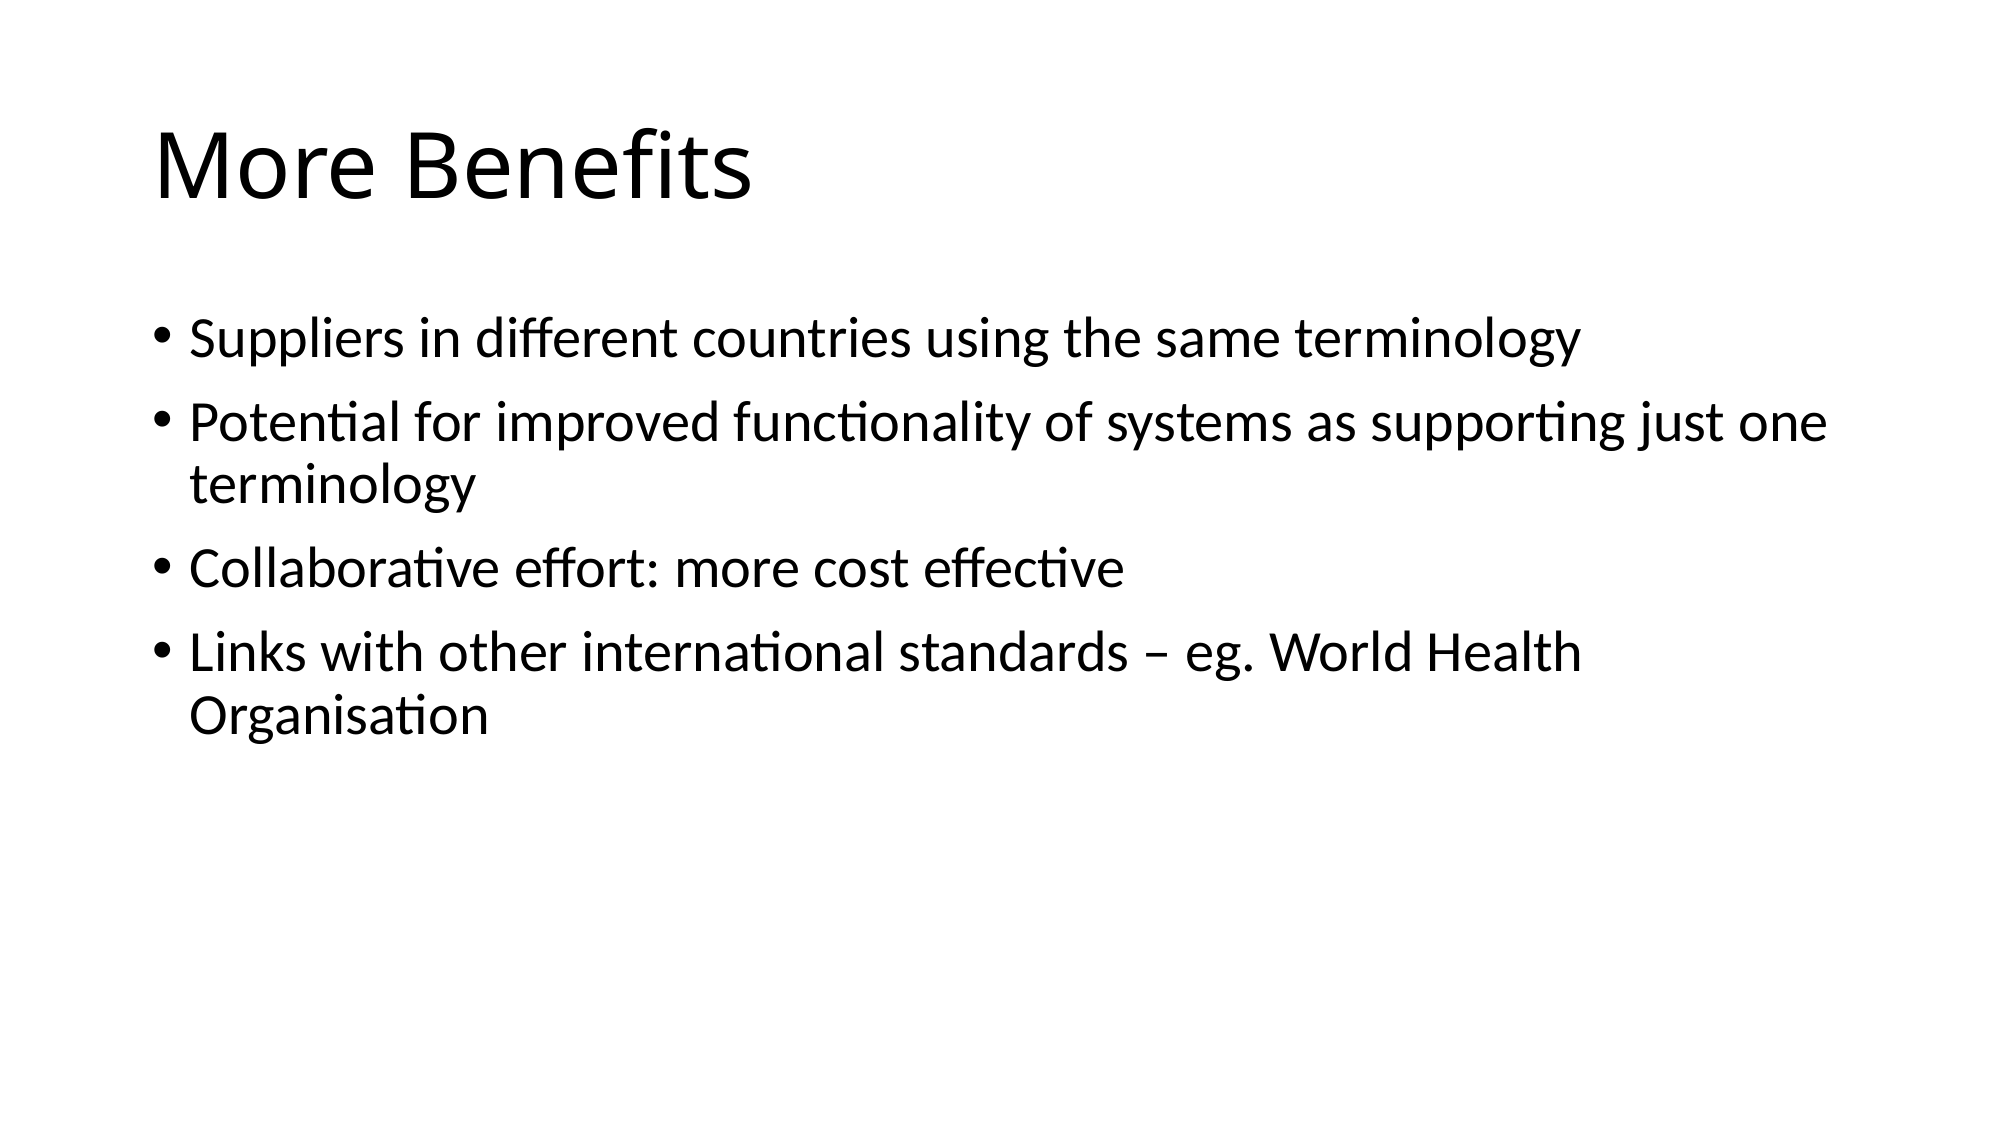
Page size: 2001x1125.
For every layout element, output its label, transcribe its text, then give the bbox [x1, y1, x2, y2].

title More Benefits [137, 59, 1863, 278]
list Suppliers in different countries using the same terminology Potential for improved functionality of systems as supporting just one terminology Collaborative effort: more cost effective Links with other international standards – eg. World Health Organisation [137, 299, 1863, 1014]
